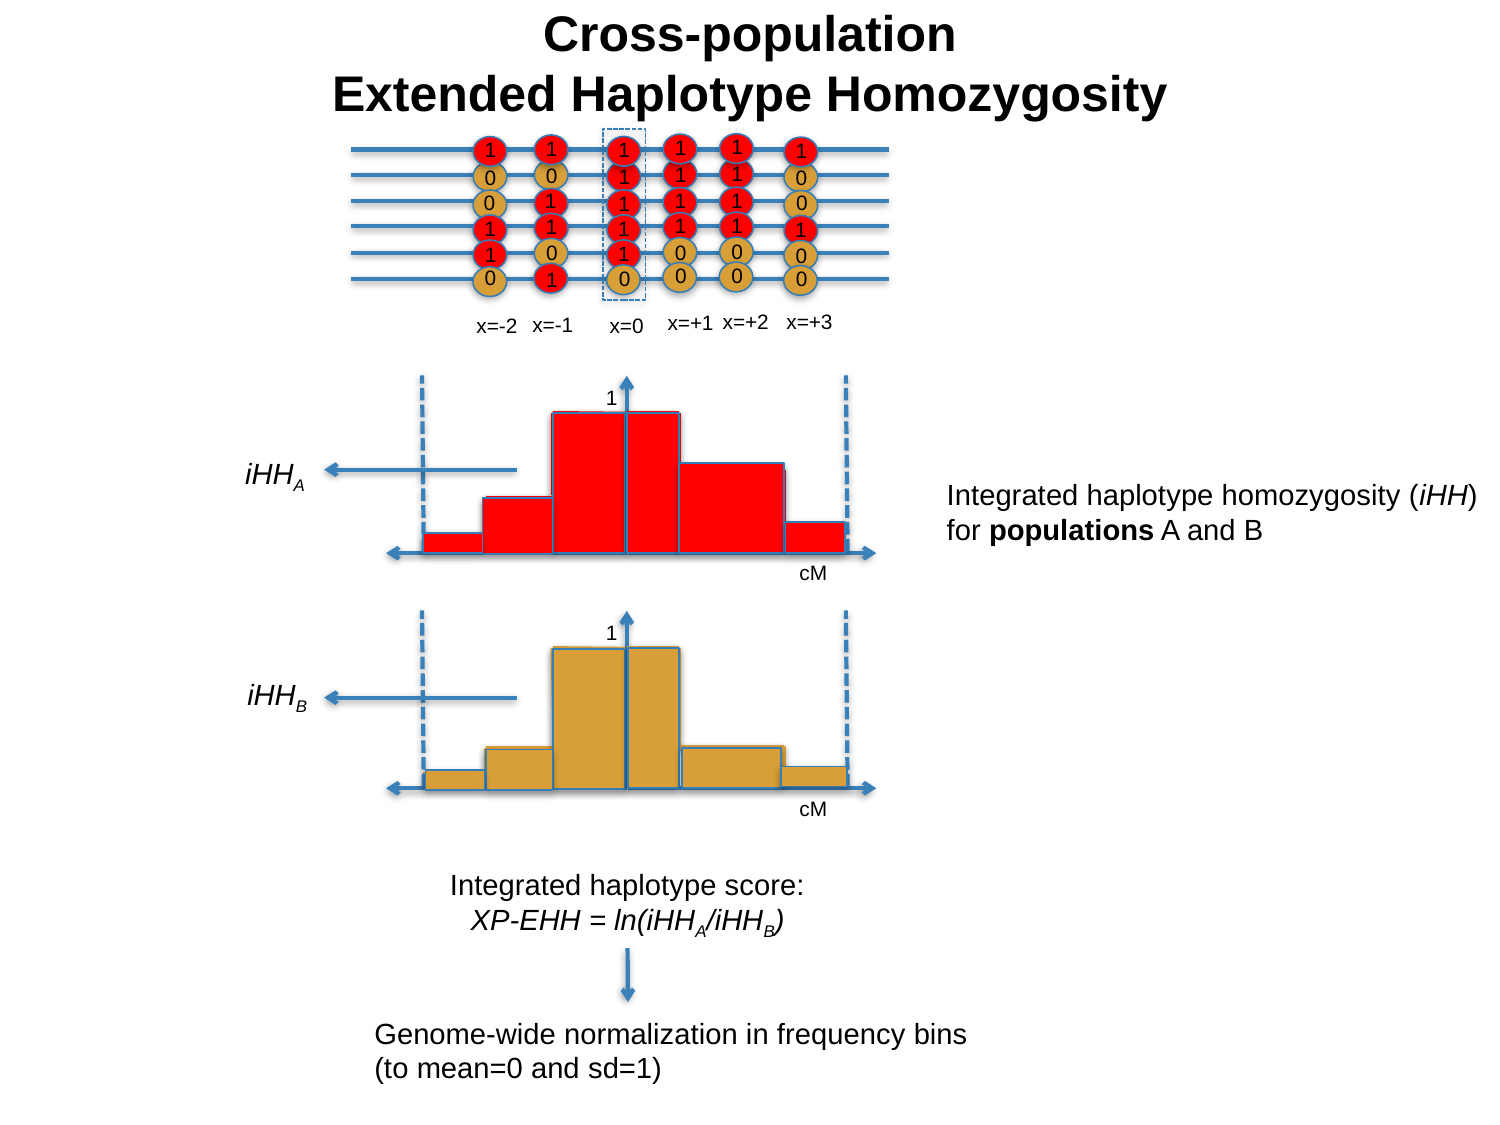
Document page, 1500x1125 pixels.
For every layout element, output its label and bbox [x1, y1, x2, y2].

text_box [74, 12, 1425, 112]
text_box [232, 610, 877, 829]
text_box [323, 375, 877, 592]
text_box [434, 858, 821, 1003]
text_box [931, 468, 1493, 554]
text_box [858, 784, 876, 788]
text_box [230, 447, 320, 503]
text_box [461, 304, 589, 346]
text_box [359, 1007, 984, 1093]
text_box [350, 126, 890, 301]
text_box [594, 301, 897, 345]
